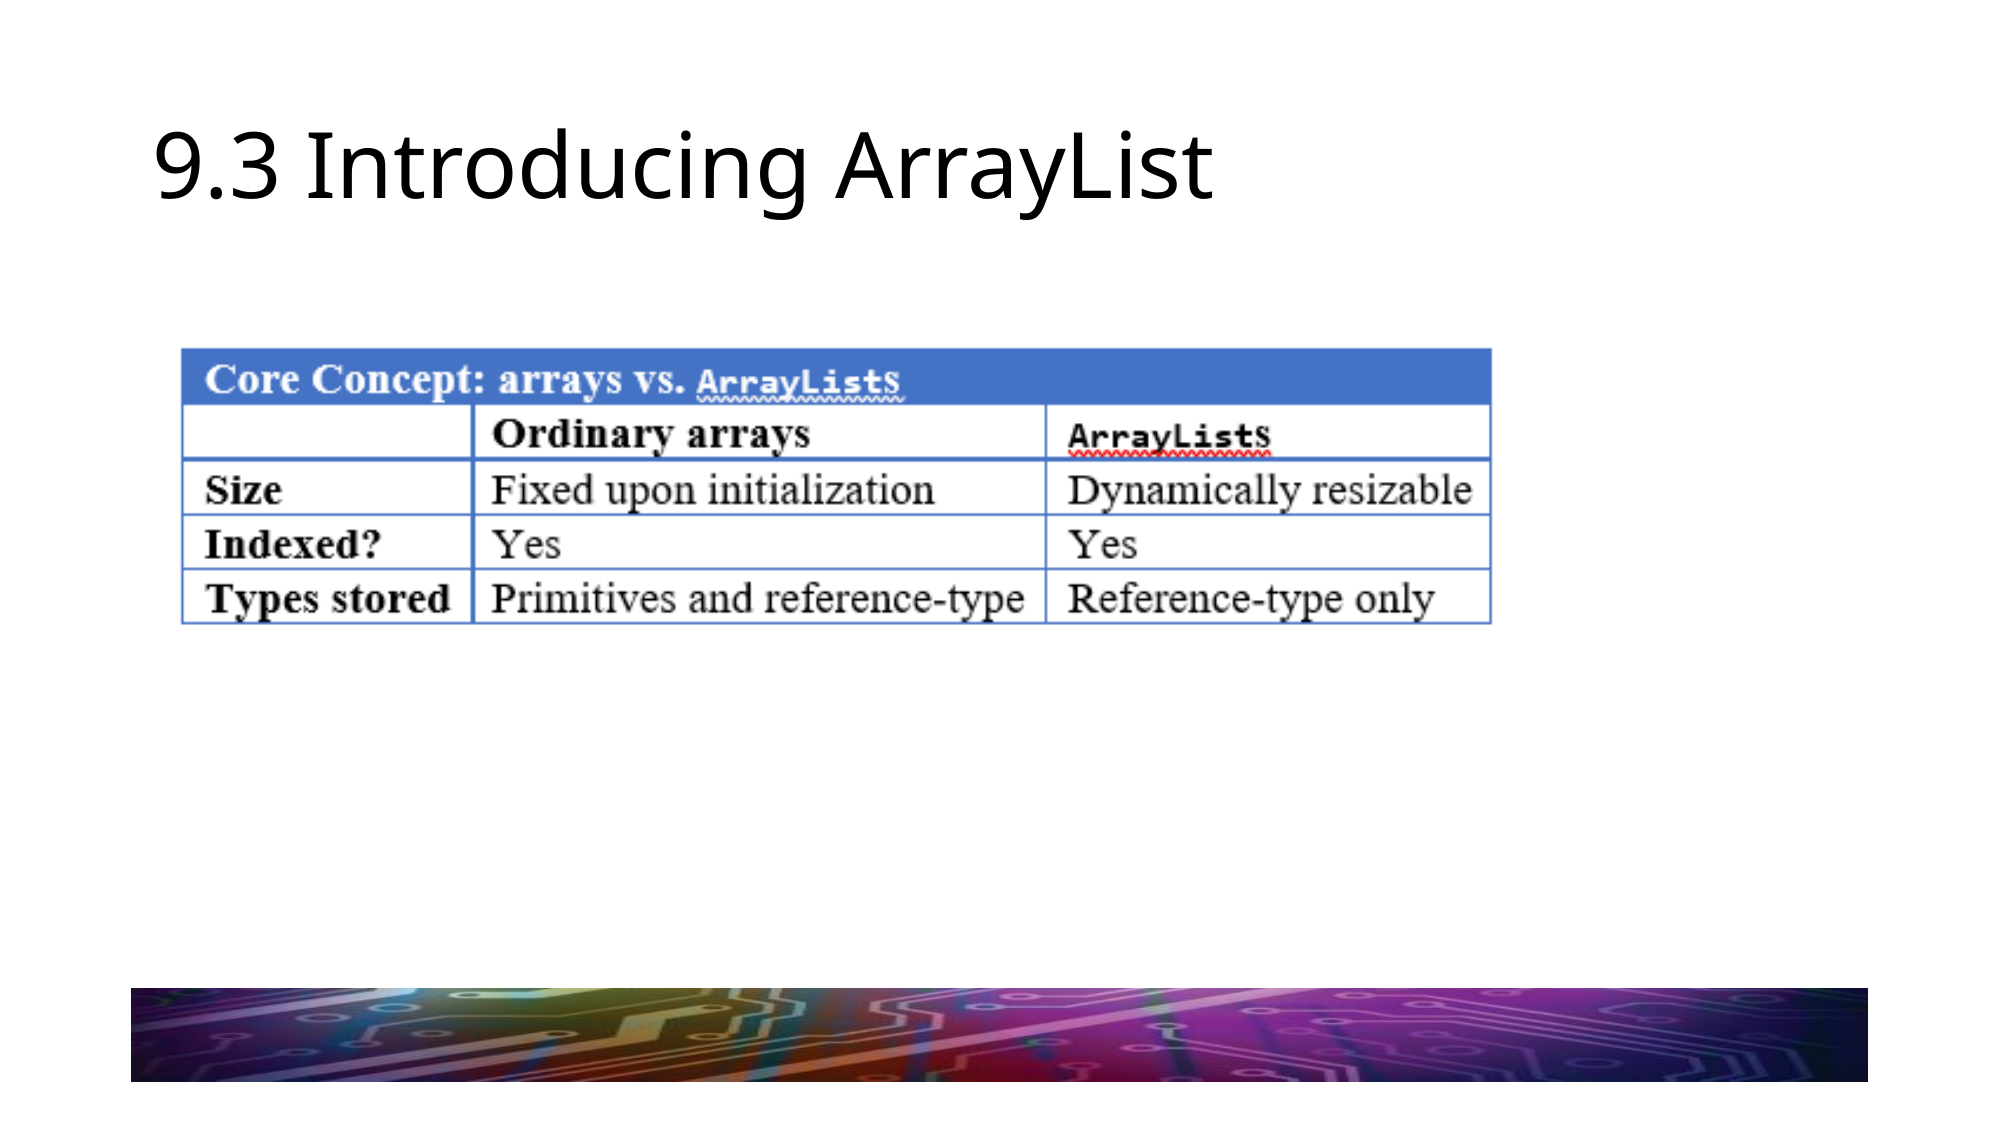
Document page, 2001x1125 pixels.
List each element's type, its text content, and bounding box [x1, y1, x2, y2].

picture [131, 988, 1869, 1083]
picture [156, 323, 1517, 652]
title 9.3 Introducing ArrayList [137, 59, 1863, 278]
